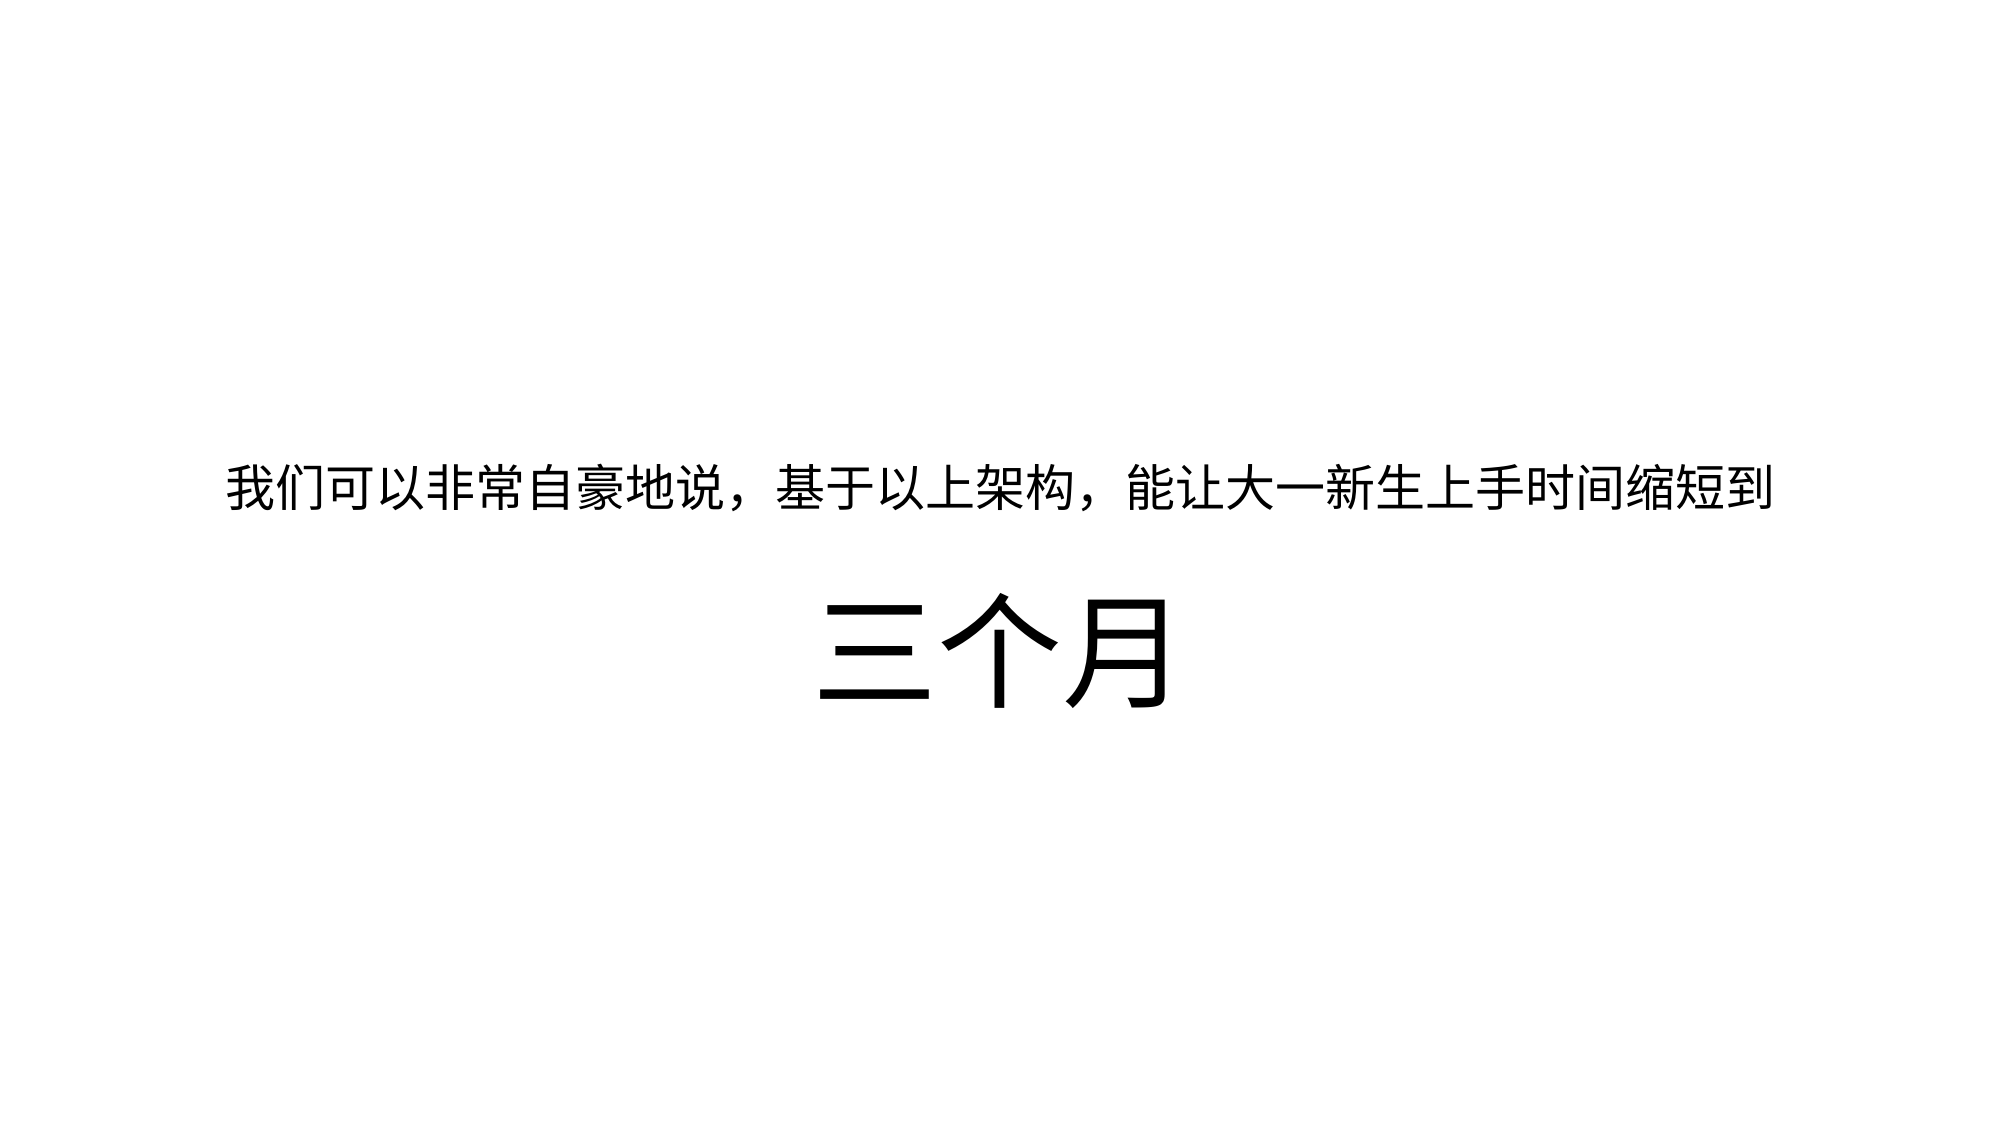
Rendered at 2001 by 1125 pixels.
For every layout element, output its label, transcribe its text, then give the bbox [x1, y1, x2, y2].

title 三个月 [249, 573, 1750, 734]
subtitle 我们可以非常自豪地说，基于以上架构，能让大一新生上手时间缩短到 [141, 455, 1859, 552]
